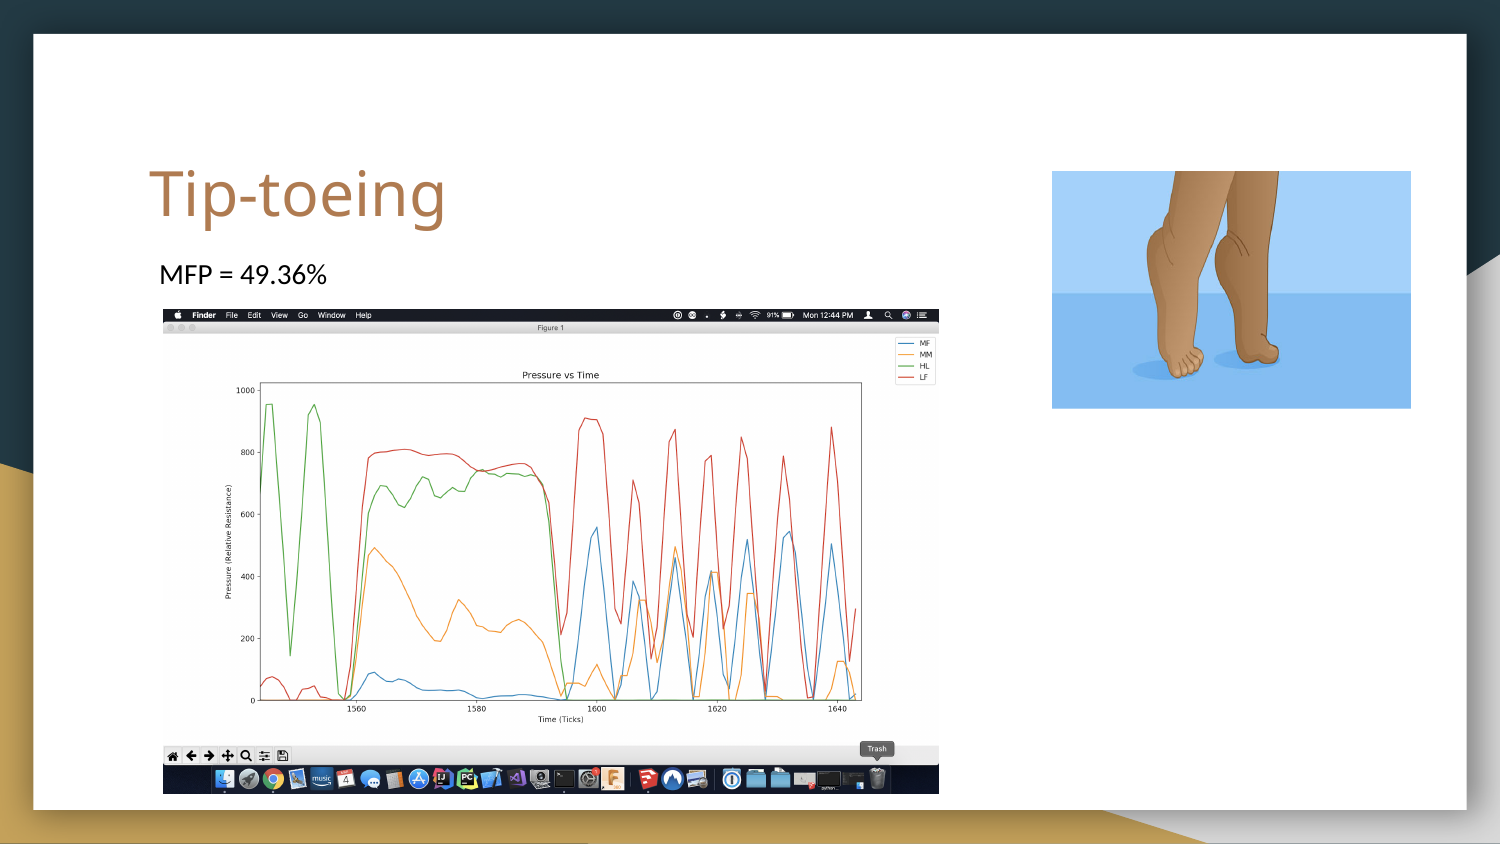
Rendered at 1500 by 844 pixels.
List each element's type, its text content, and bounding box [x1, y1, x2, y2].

text_box MFP = 49.36% [144, 240, 1047, 310]
title Tip-toeing [134, 138, 1366, 268]
picture [162, 308, 939, 794]
picture [1052, 170, 1412, 409]
